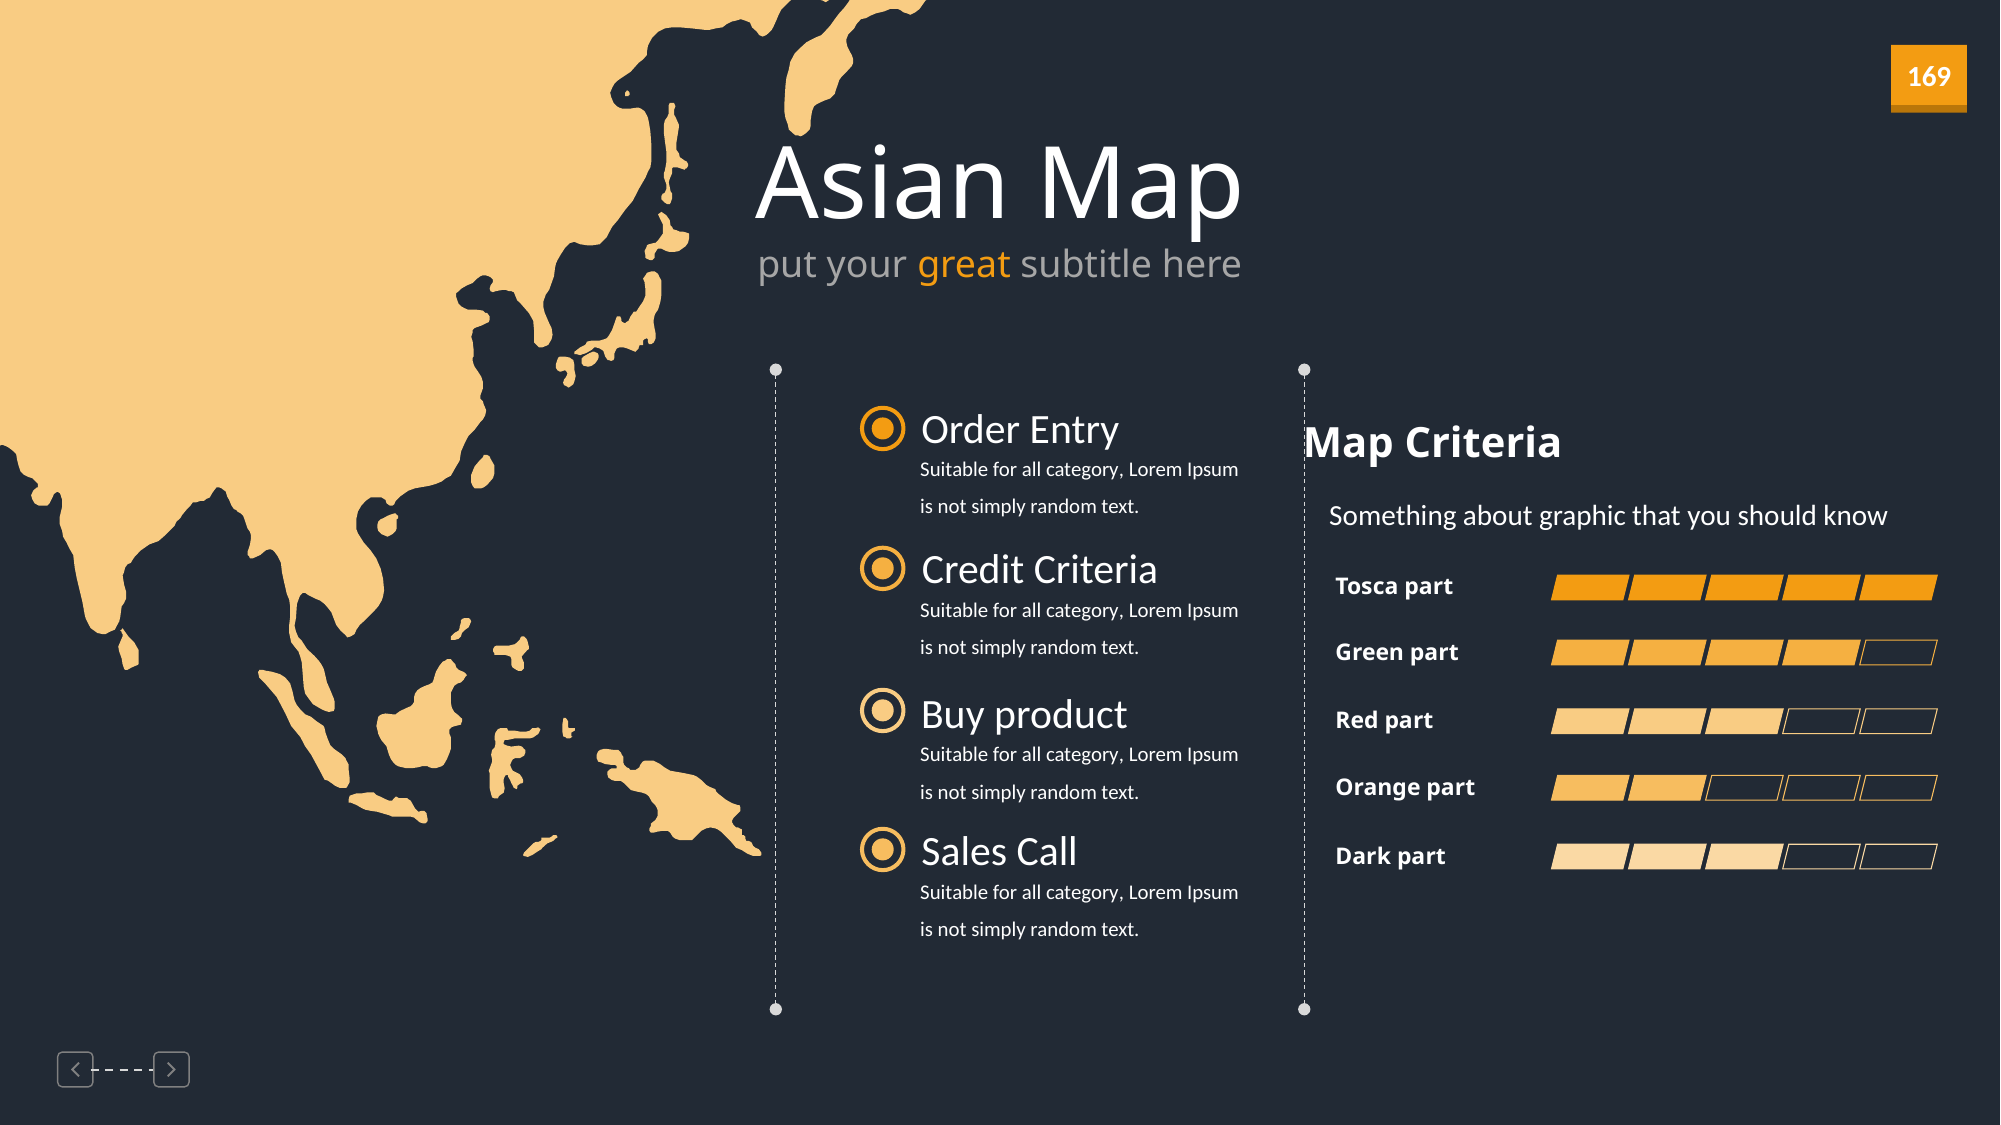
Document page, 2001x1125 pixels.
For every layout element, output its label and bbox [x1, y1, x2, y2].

text_box [1320, 564, 1938, 607]
text_box [1320, 765, 1938, 808]
text_box [0, 0, 1265, 1010]
text_box [1288, 369, 1578, 1010]
text_box [1320, 833, 1938, 877]
text_box [1320, 698, 1938, 741]
text_box [1314, 488, 1942, 539]
text_box [1320, 629, 1938, 672]
